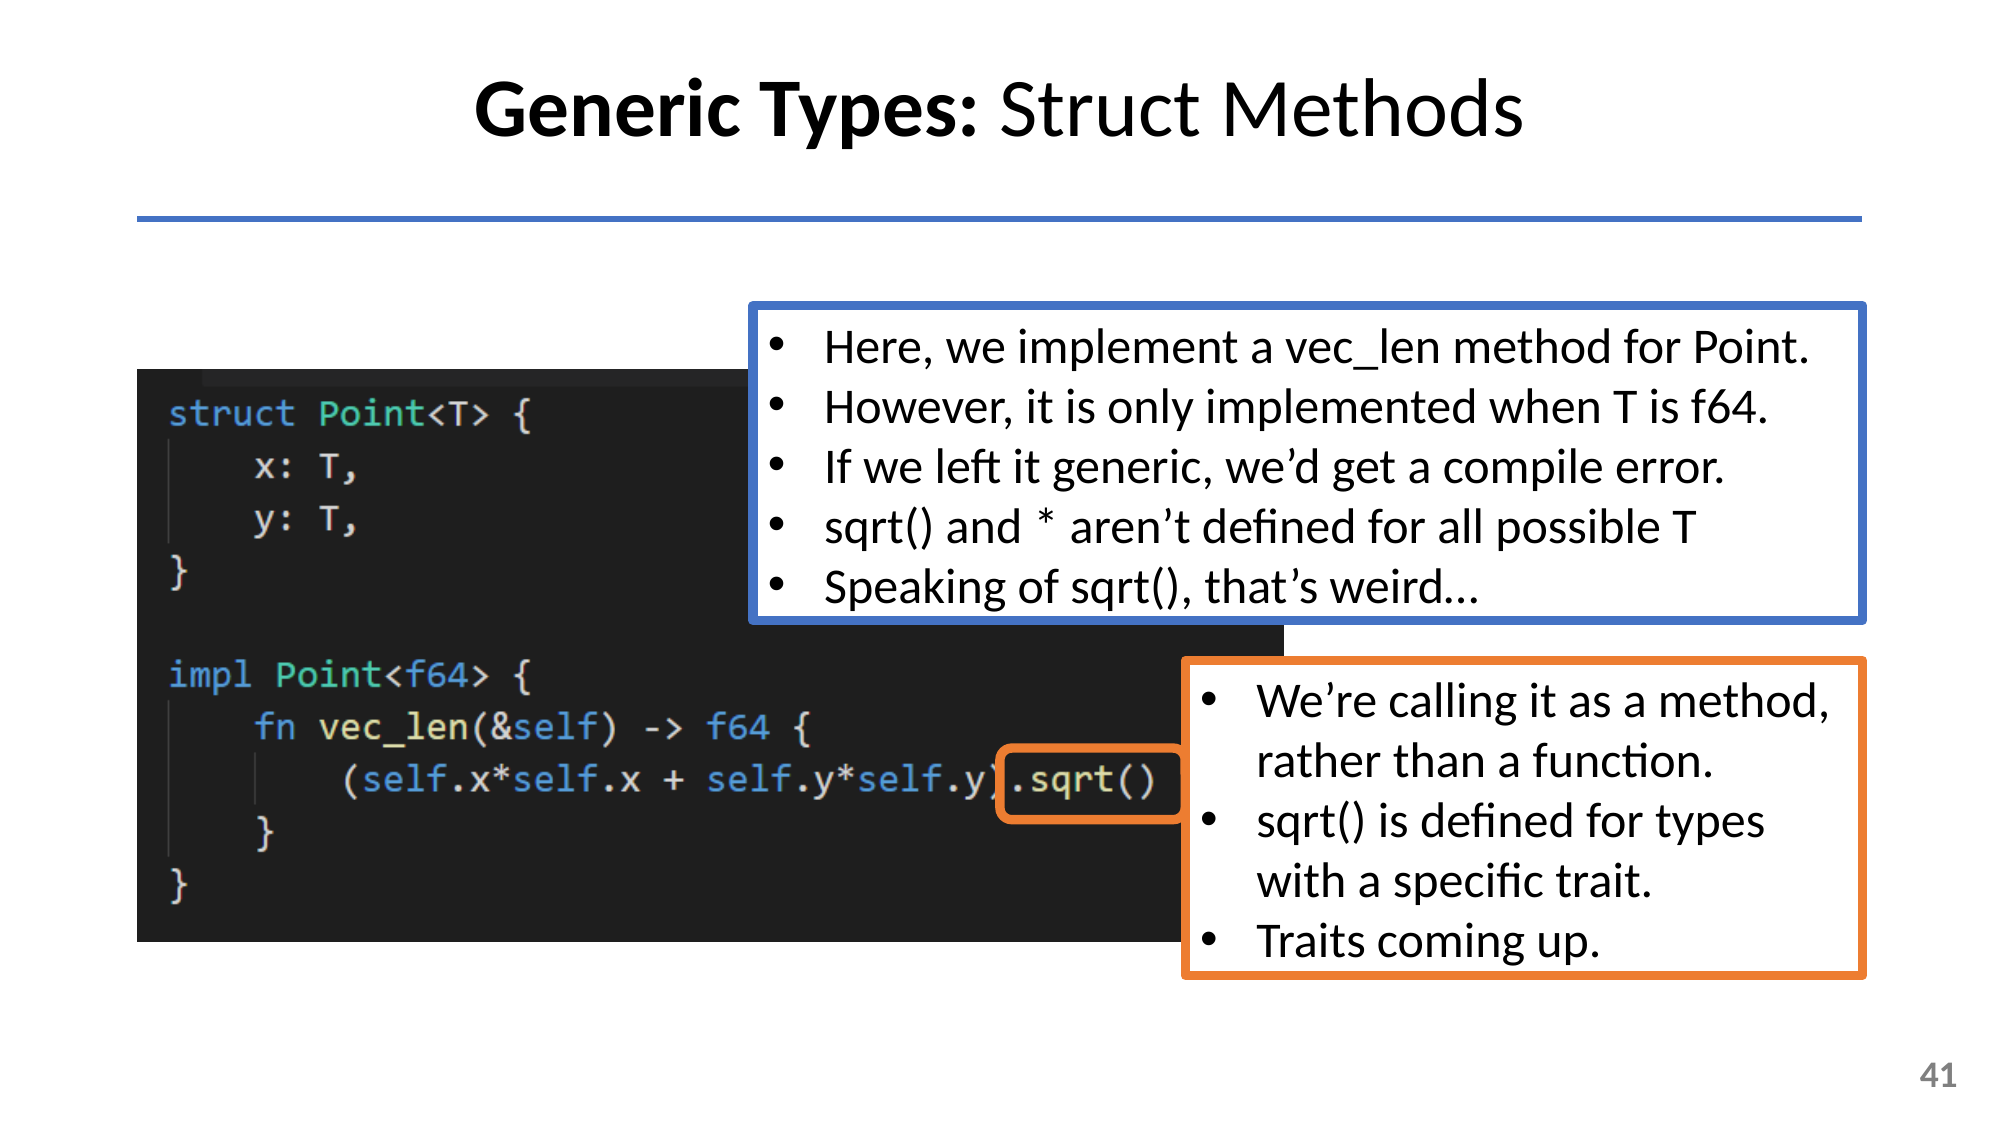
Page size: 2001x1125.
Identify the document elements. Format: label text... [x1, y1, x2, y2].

picture [137, 369, 1284, 942]
text_box Generic Types: Struct Methods [137, 1, 1863, 218]
text_box Here, we implement a vec_len method for Point. However, it is only implemented when T is f64. If we left it generic, we’d get a compile error. sqrt() and * aren’t defined for all possible T Speaking of sqrt(), that’s weird… [753, 305, 1863, 621]
text_box We’re calling it as a method, rather than a function. sqrt() is defined for types with a specific trait. Traits coming up. [1185, 660, 1863, 976]
slide_number 41 [1522, 1042, 1973, 1103]
